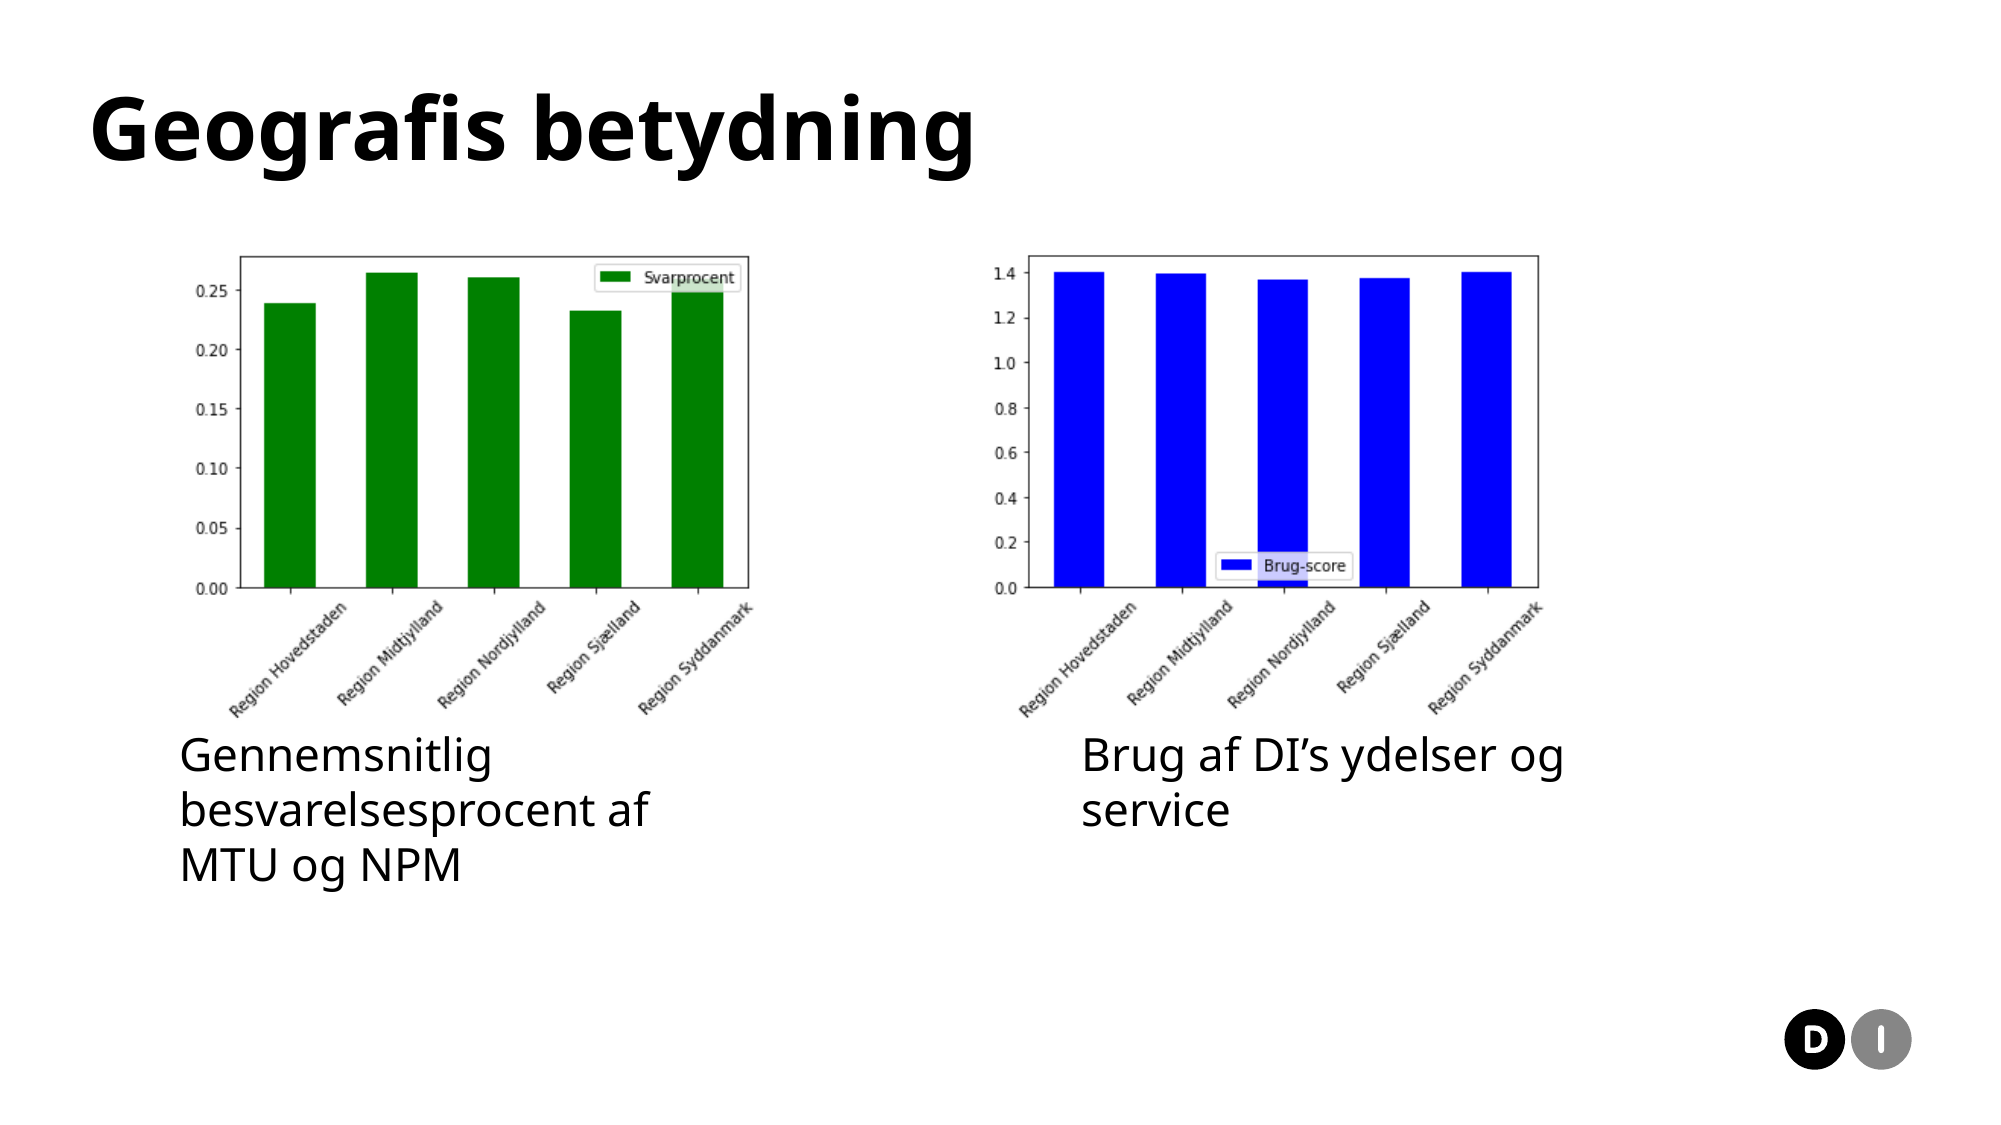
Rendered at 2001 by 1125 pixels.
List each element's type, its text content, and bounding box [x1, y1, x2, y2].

picture [88, 248, 830, 721]
picture [887, 246, 1629, 719]
text_box Brug af DI’s ydelser og service [1067, 719, 1629, 964]
title Geografis betydning [88, 80, 1911, 305]
text_box Gennemsnitlig besvarelsesprocent af MTU og NPM [164, 721, 726, 964]
